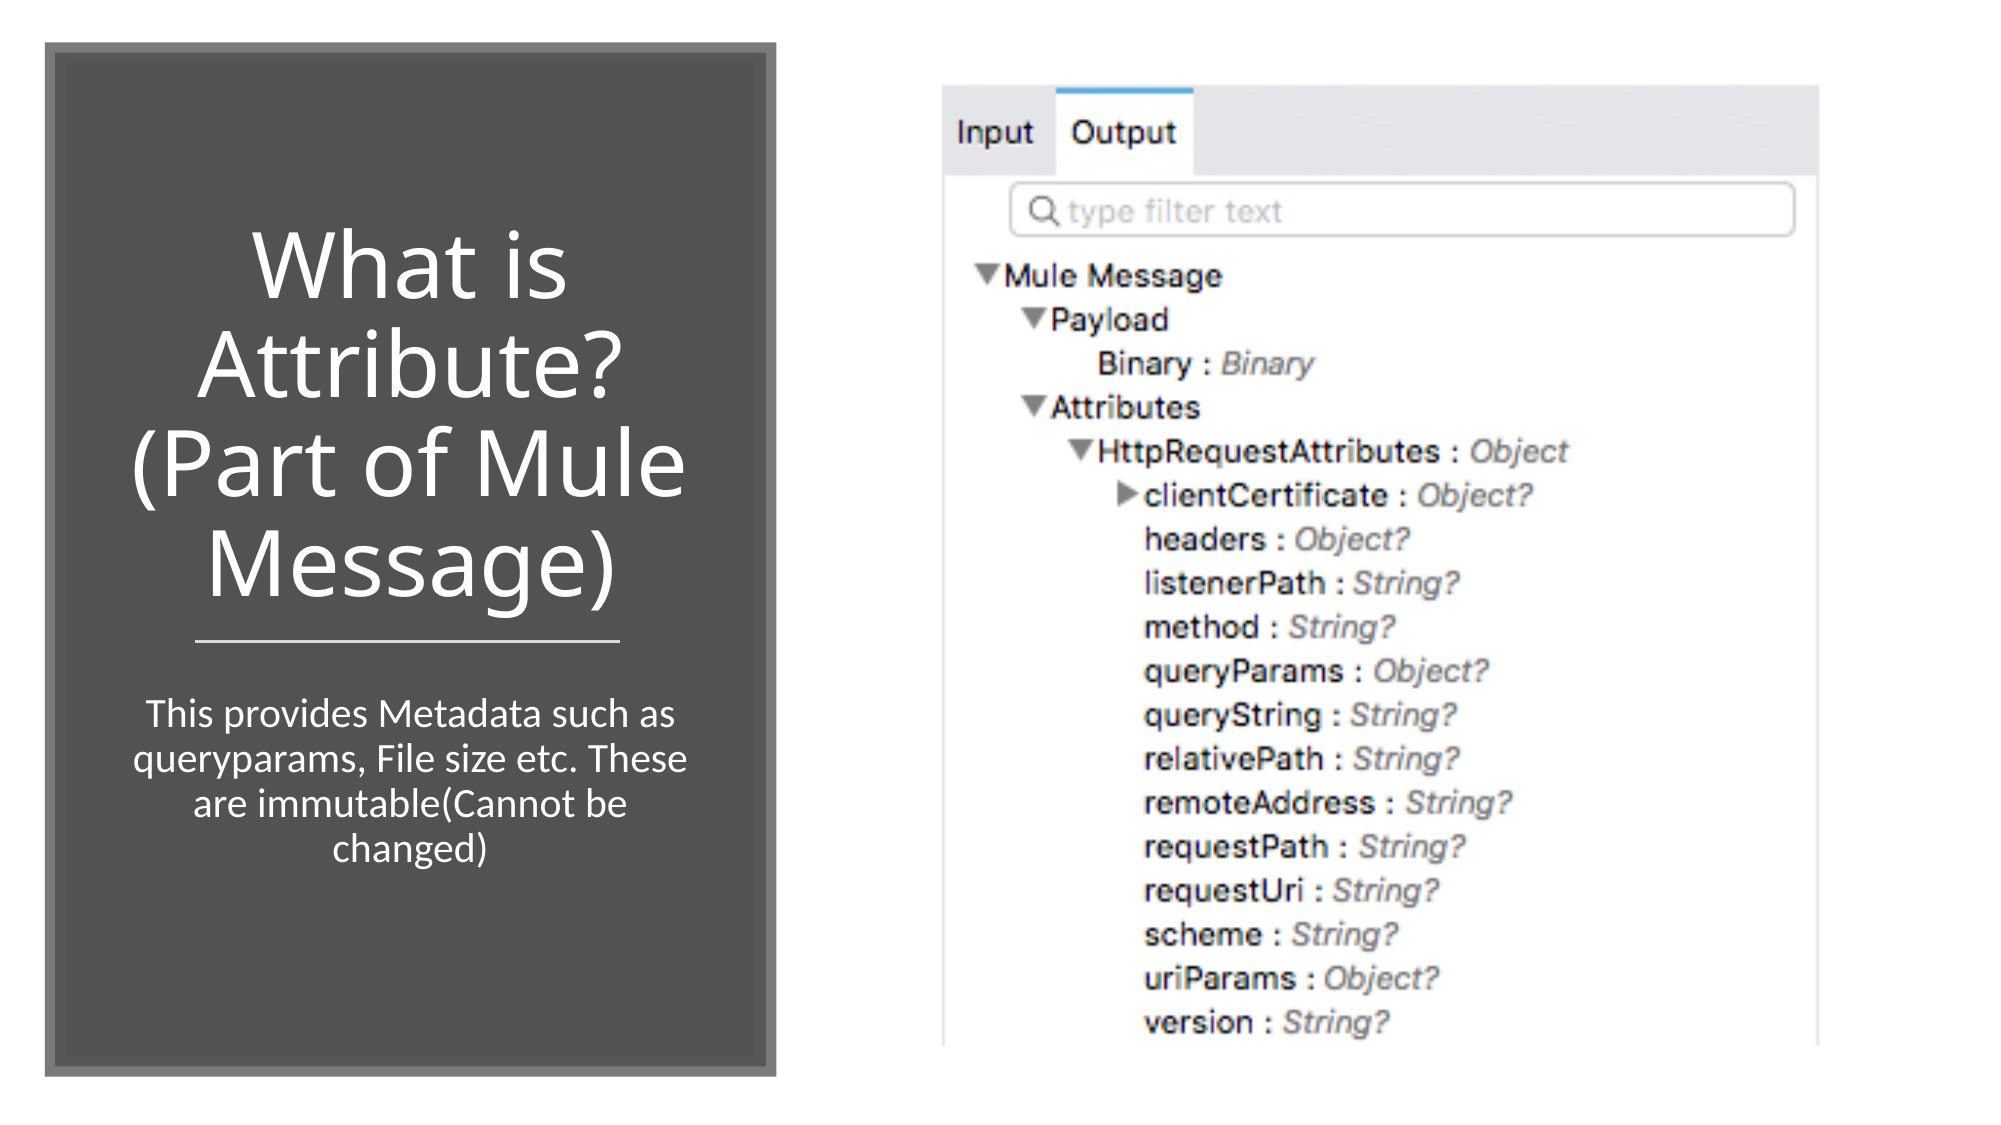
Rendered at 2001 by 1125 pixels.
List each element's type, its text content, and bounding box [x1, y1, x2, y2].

title What is Attribute? (Part of Mule Message) [110, 149, 711, 624]
picture [940, 80, 1826, 1046]
list This provides Metadata such as queryparams, File size etc. These are immutable(Cannot be changed) [110, 684, 711, 935]
text_box [54, 52, 767, 1067]
